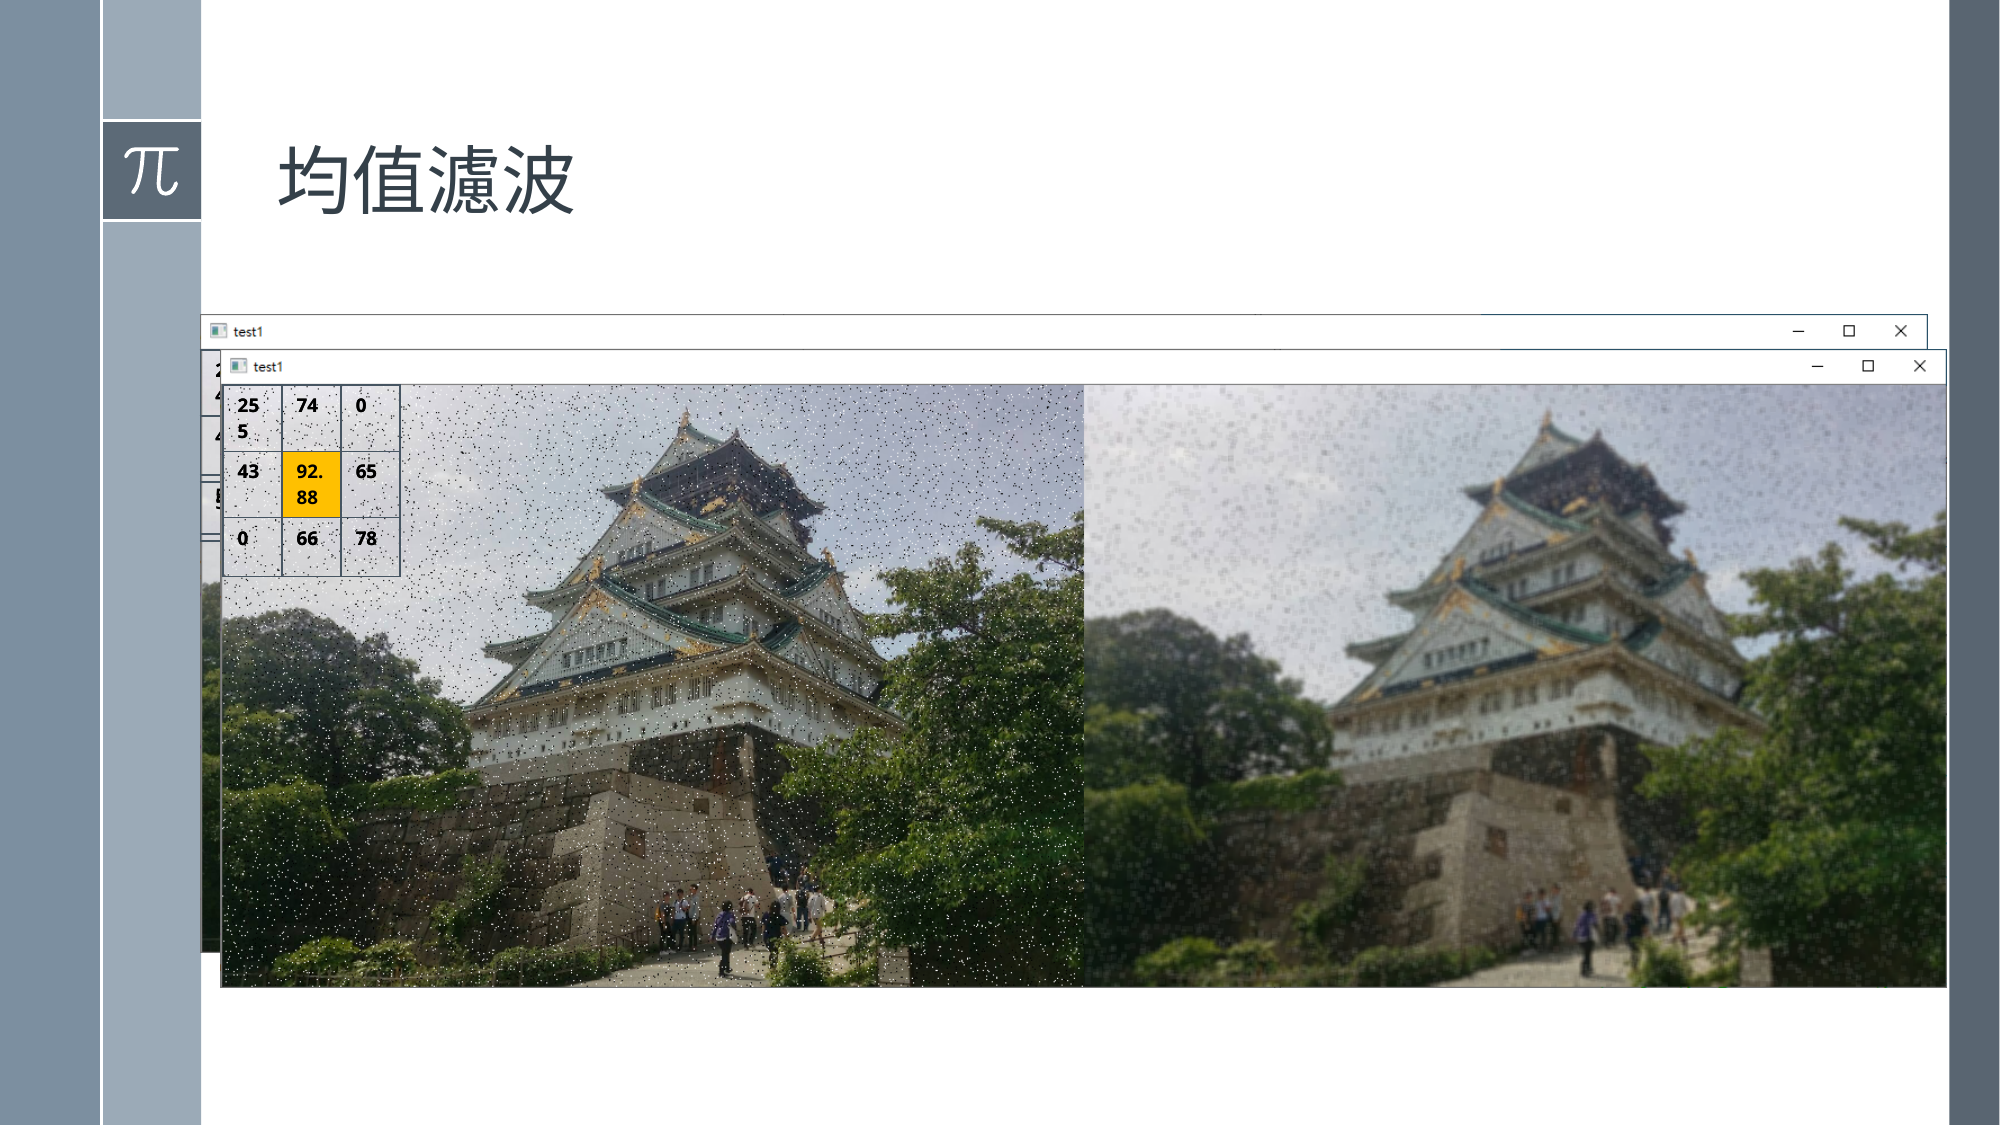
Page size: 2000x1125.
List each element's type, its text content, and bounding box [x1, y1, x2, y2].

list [220, 349, 1947, 988]
picture [200, 314, 1928, 953]
title 均值濾波 [261, 29, 1867, 233]
